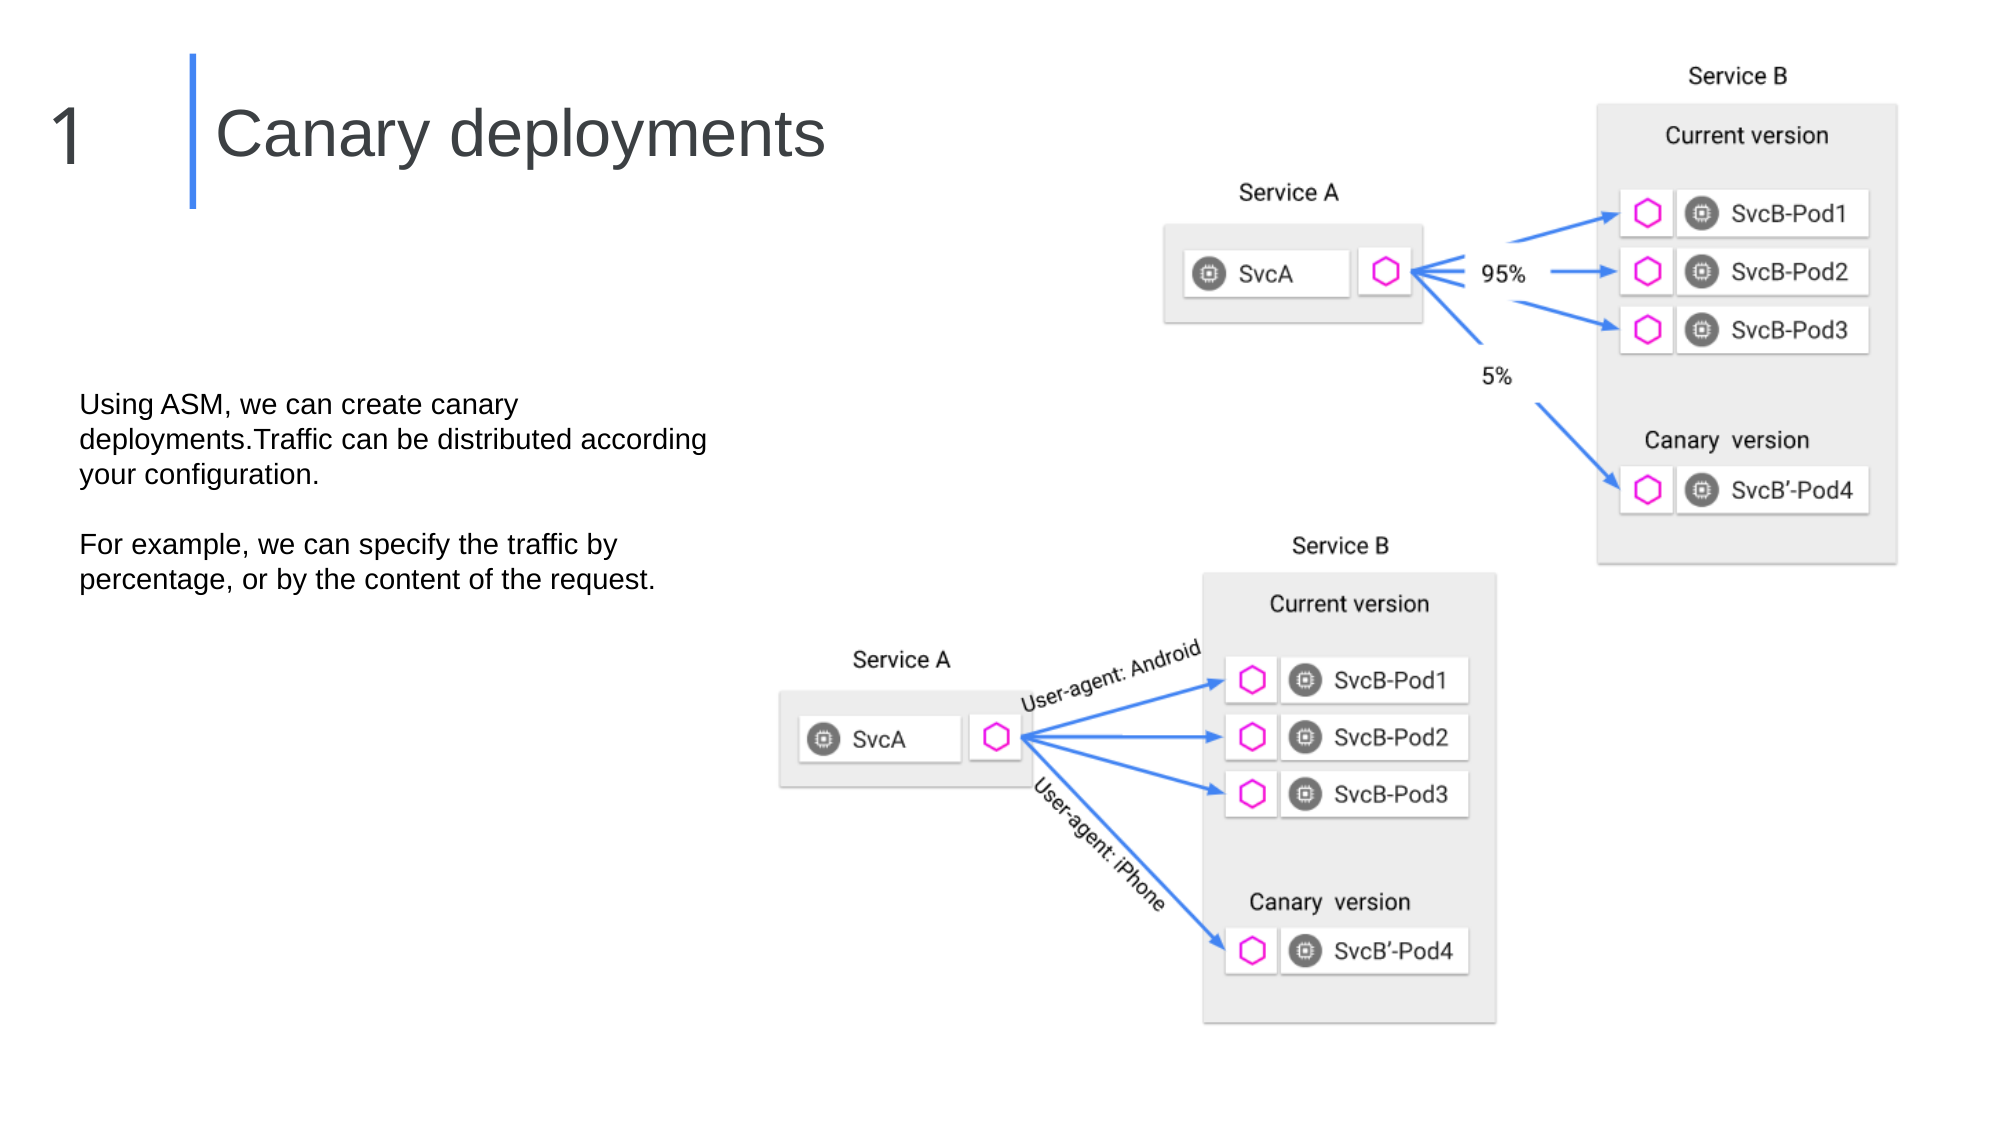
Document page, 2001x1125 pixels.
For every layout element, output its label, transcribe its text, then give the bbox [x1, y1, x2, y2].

text_box Canary deployments [215, 98, 1148, 211]
text_box [189, 53, 197, 209]
text_box 1 [36, 67, 190, 198]
text_box Using ASM, we can create canary deployments.Traffic can be distributed according your configuration. For example, we can specify the traffic by percentage, or by the content of the request. [64, 378, 781, 674]
picture [765, 53, 1911, 1035]
